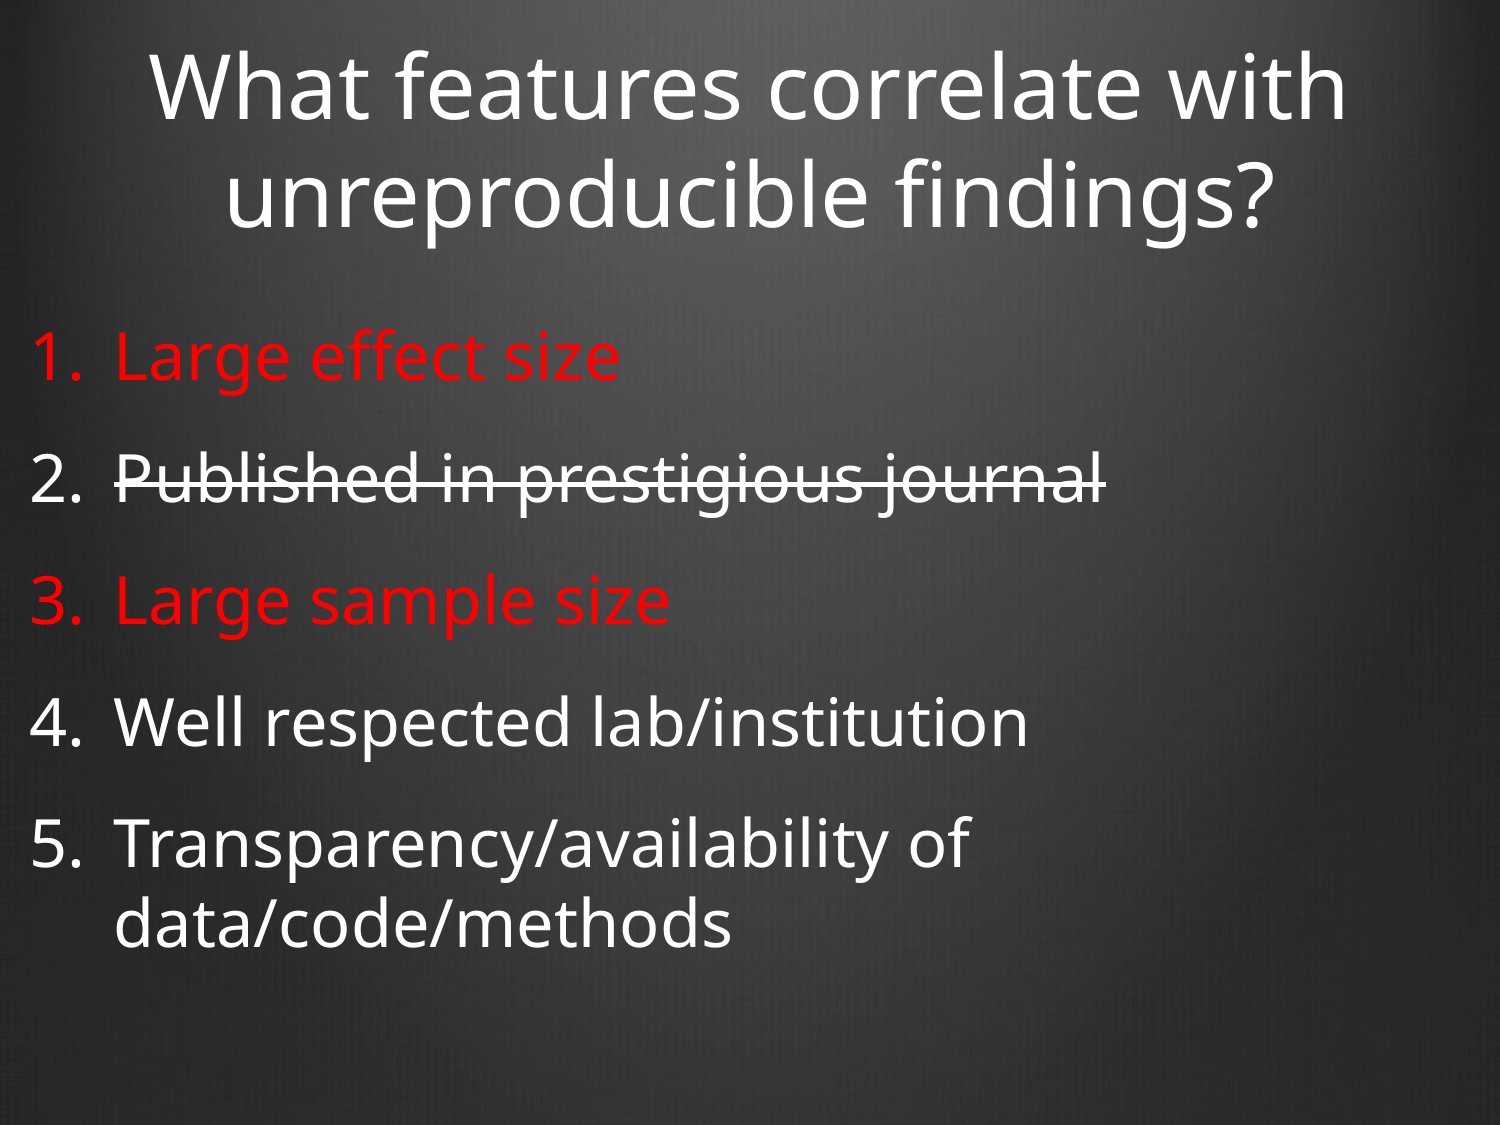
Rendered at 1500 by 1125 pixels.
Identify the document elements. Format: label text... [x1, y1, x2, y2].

list Large effect size Published in prestigious journal Large sample size Well respected lab/institution Transparency/availability of data/code/methods [14, 306, 1500, 1088]
title What features correlate with unreproducible findings? [112, 19, 1388, 255]
picture [0, 0, 1500, 1125]
